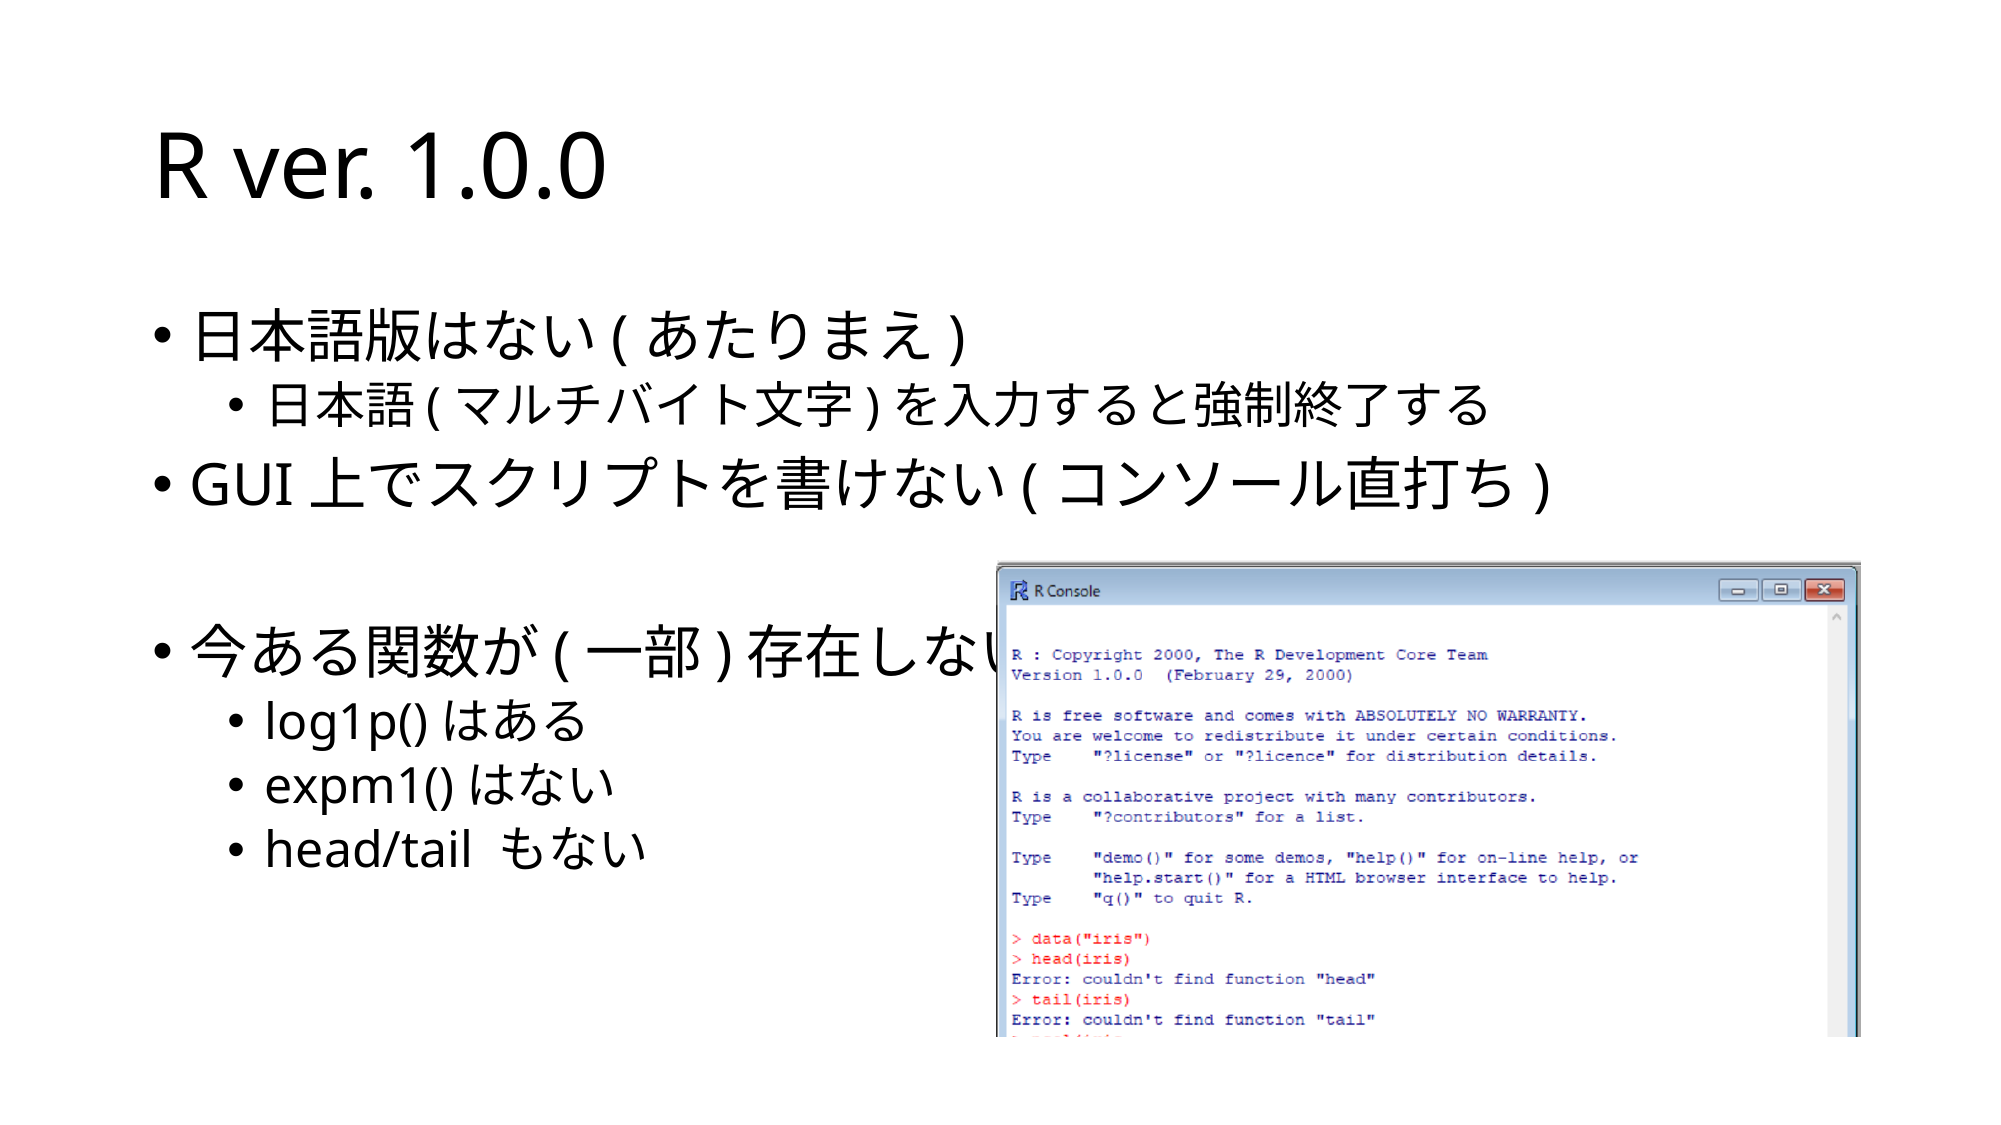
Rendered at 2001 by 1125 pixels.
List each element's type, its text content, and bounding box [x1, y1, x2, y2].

title R ver. 1.0.0 [137, 59, 1863, 278]
picture [996, 560, 1861, 1037]
list 日本語版はない(あたりまえ) 日本語(マルチバイト文字)を入力すると強制終了する GUI上でスクリプトを書けない(コンソール直打ち) 今ある関数が(一部)存在しない log1p()はある expm1()はない head/tail もない [137, 299, 1863, 1014]
